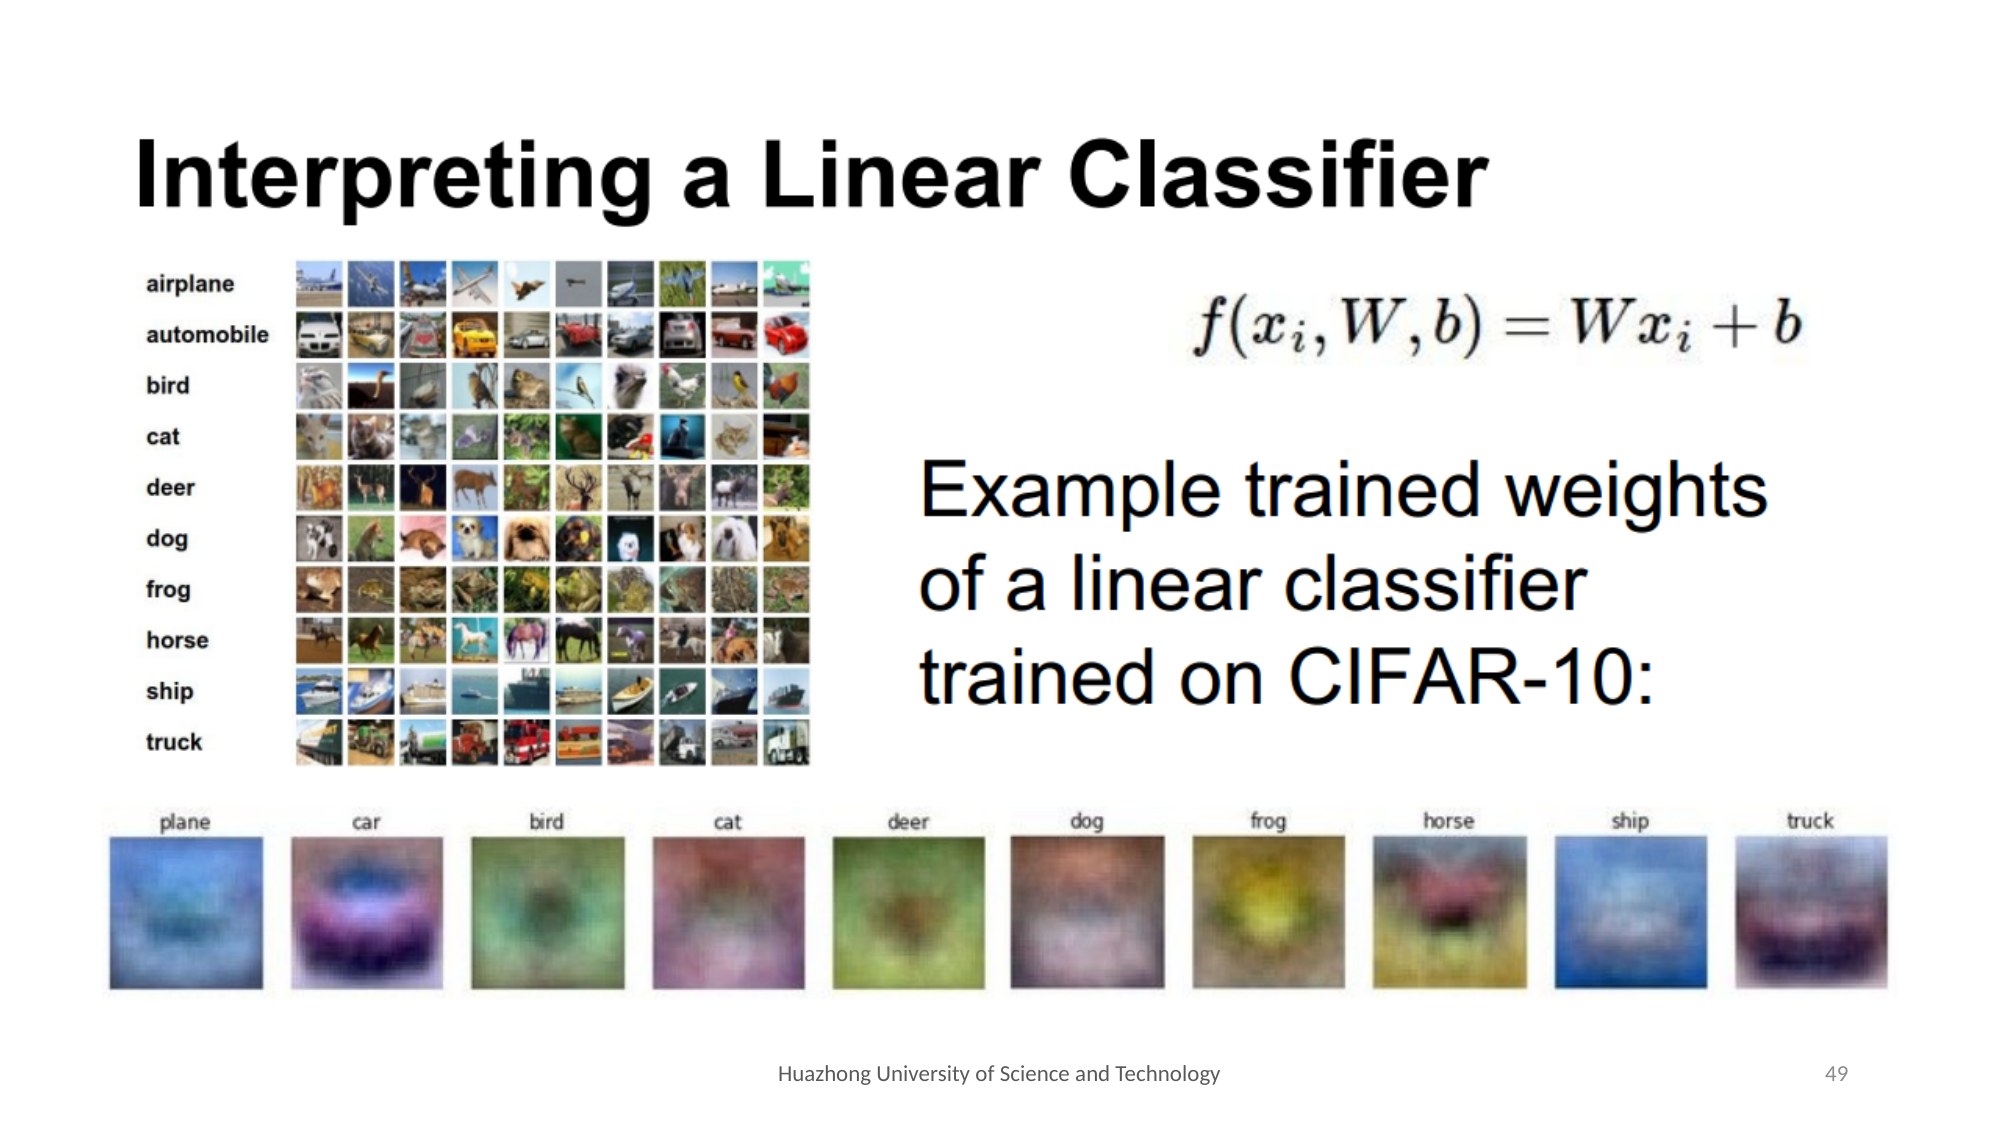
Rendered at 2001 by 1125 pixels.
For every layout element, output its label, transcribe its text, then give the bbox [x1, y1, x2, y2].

footer Huazhong University of Science and Technology [662, 1042, 1338, 1103]
slide_number 49 [1413, 1042, 1864, 1103]
picture [65, 91, 1935, 1034]
